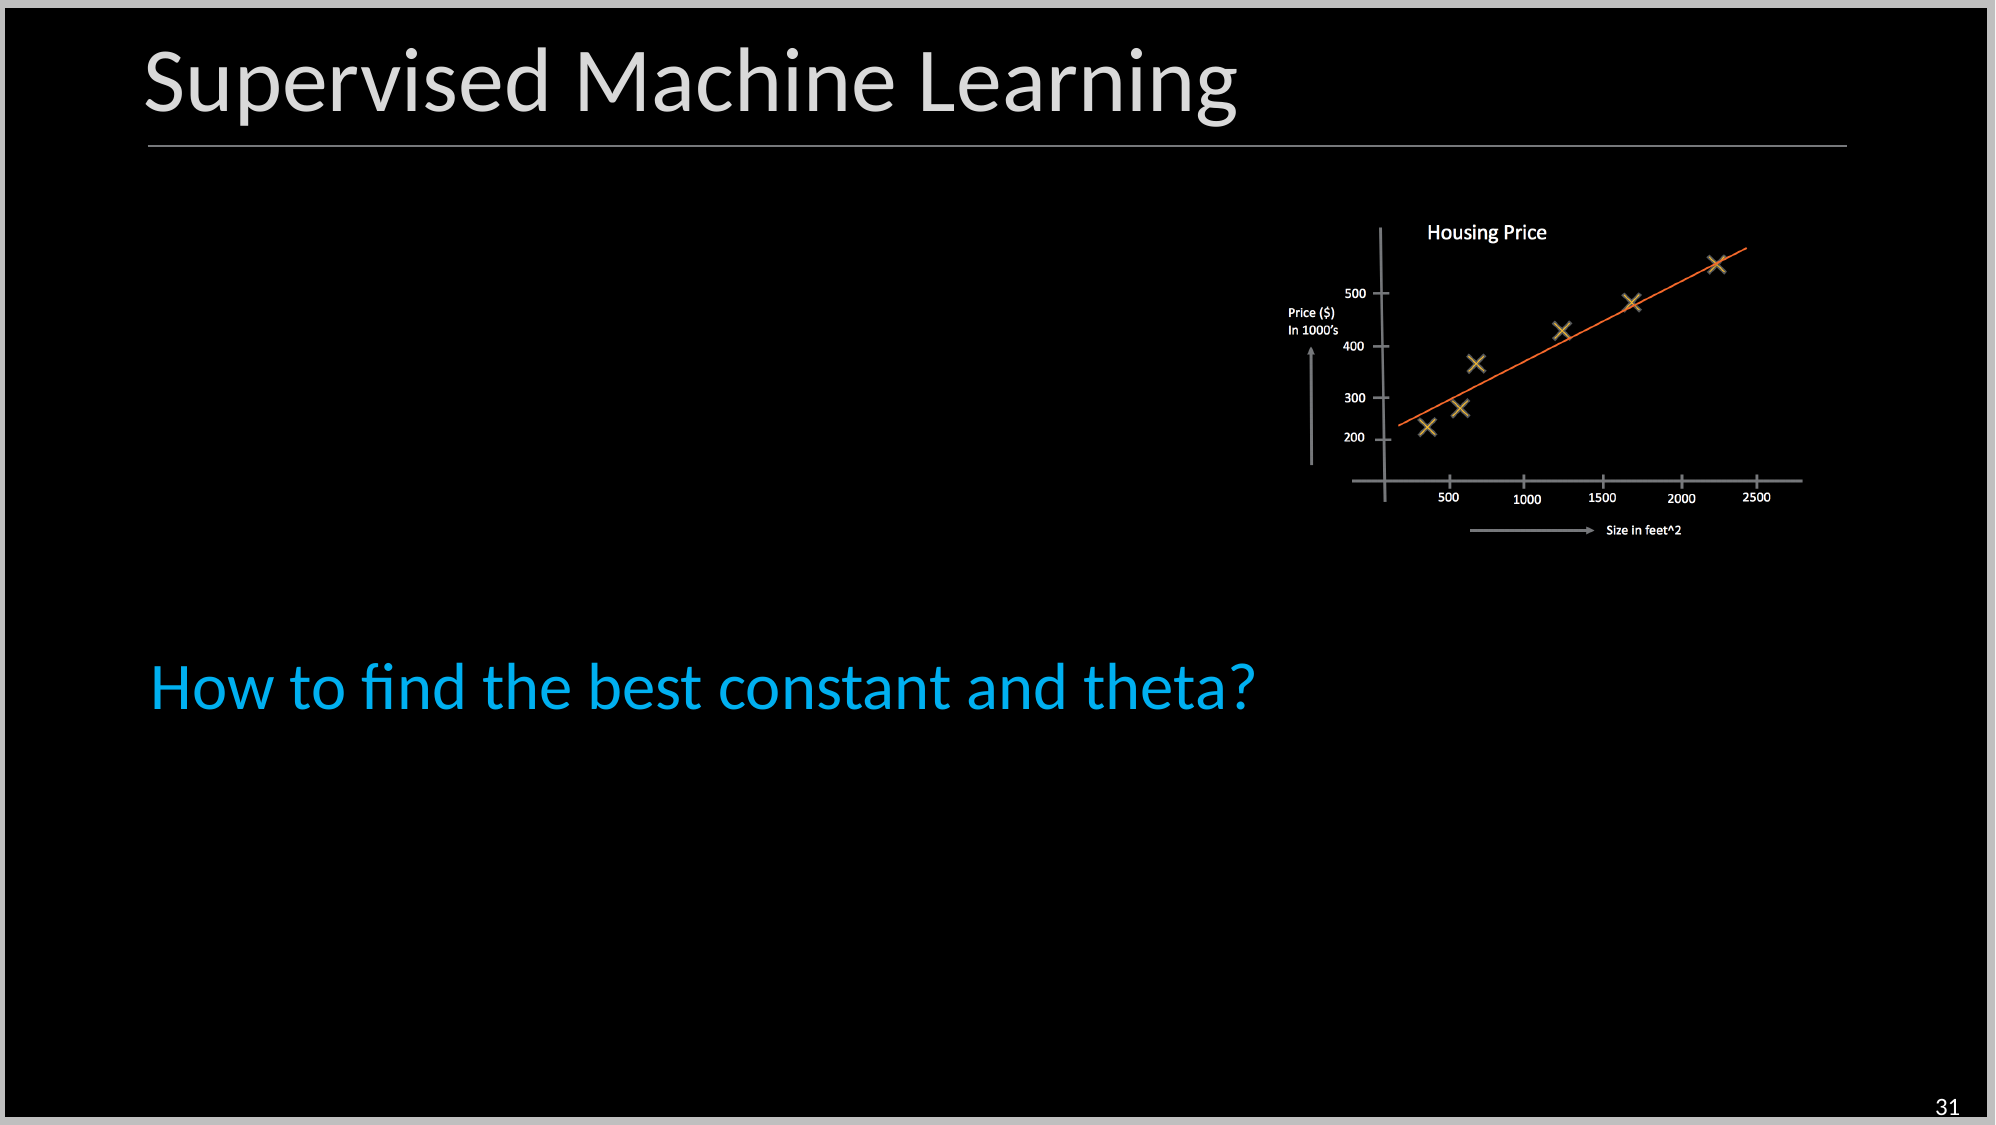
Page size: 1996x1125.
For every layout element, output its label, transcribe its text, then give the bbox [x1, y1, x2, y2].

picture [1287, 212, 1818, 538]
text_box Supervised Machine Learning [128, 0, 1260, 150]
text_box How to find the best constant and theta? [135, 635, 1274, 730]
slide_number 31 [1510, 1074, 1976, 1125]
